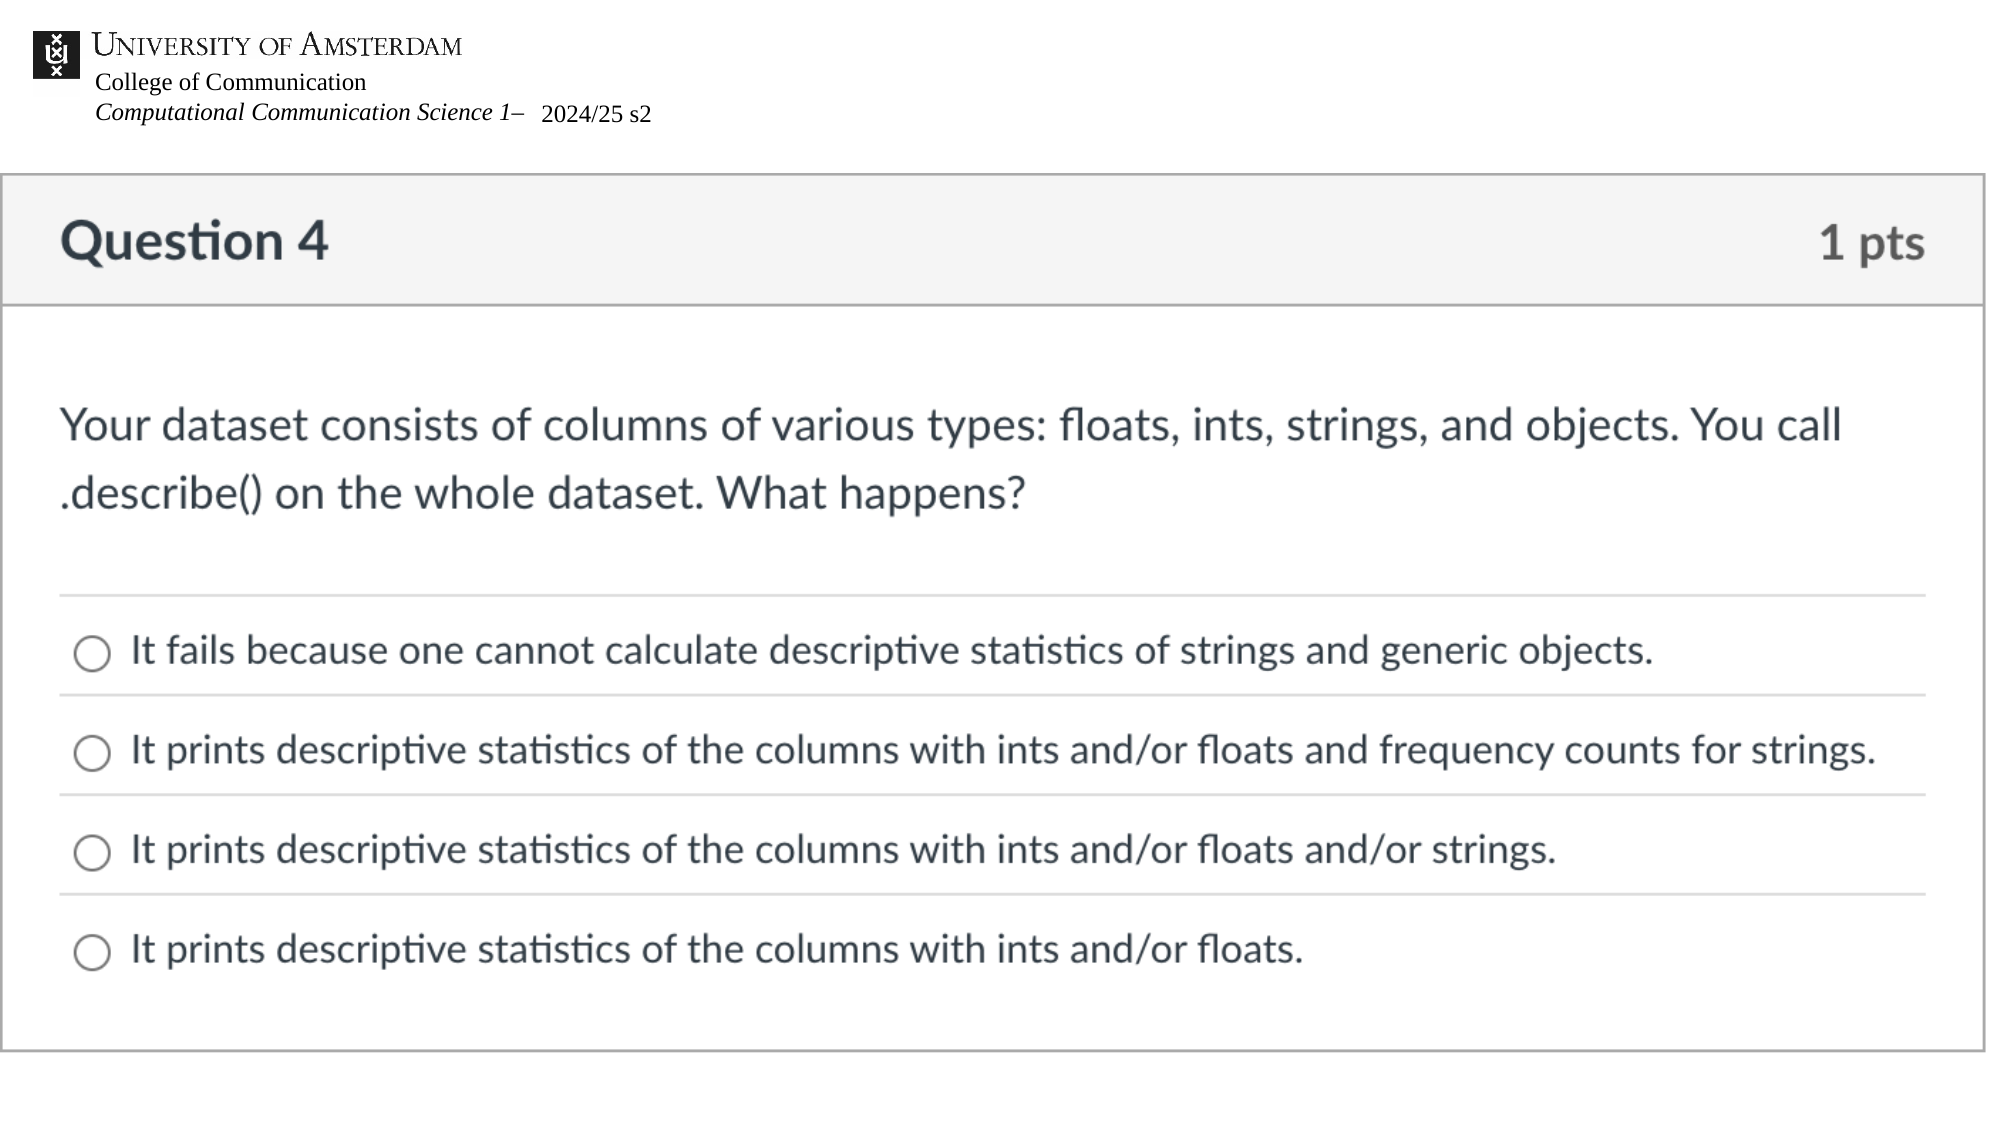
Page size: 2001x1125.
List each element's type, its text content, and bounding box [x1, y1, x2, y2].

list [0, 173, 2000, 1061]
text_box 2024/25 s2 [526, 90, 668, 136]
picture [33, 31, 462, 97]
